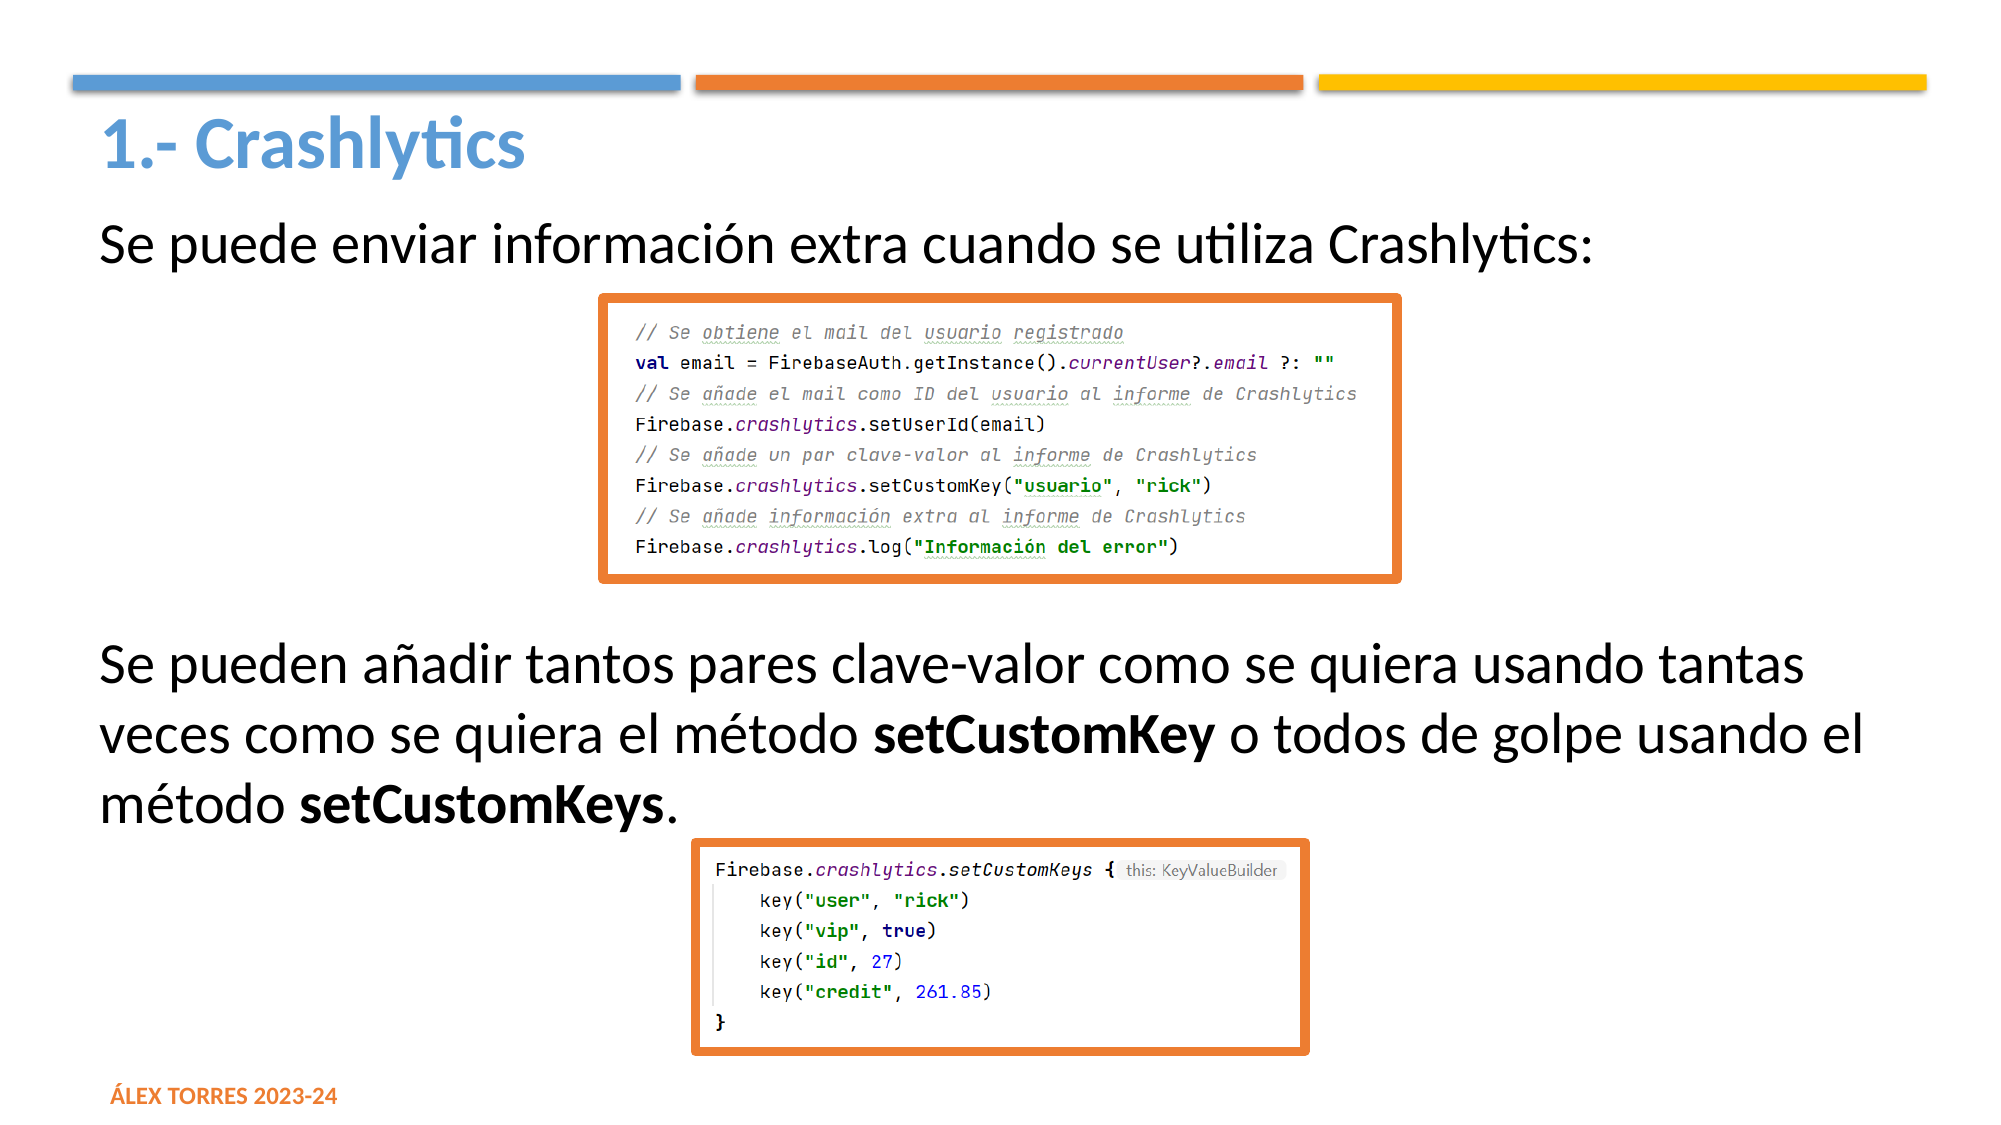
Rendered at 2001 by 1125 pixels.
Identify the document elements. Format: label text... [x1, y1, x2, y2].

text_box Se puede enviar información extra cuando se utiliza Crashlytics: Se pueden añadir tantos pares clave-valor como se quiera usando tantas veces como se quiera el método setCustomKey o todos de golpe usando el método setCustomKeys. [85, 190, 1915, 1074]
picture [699, 846, 1301, 1047]
text_box 1.- Crashlytics [85, 78, 1915, 188]
picture [607, 302, 1393, 575]
